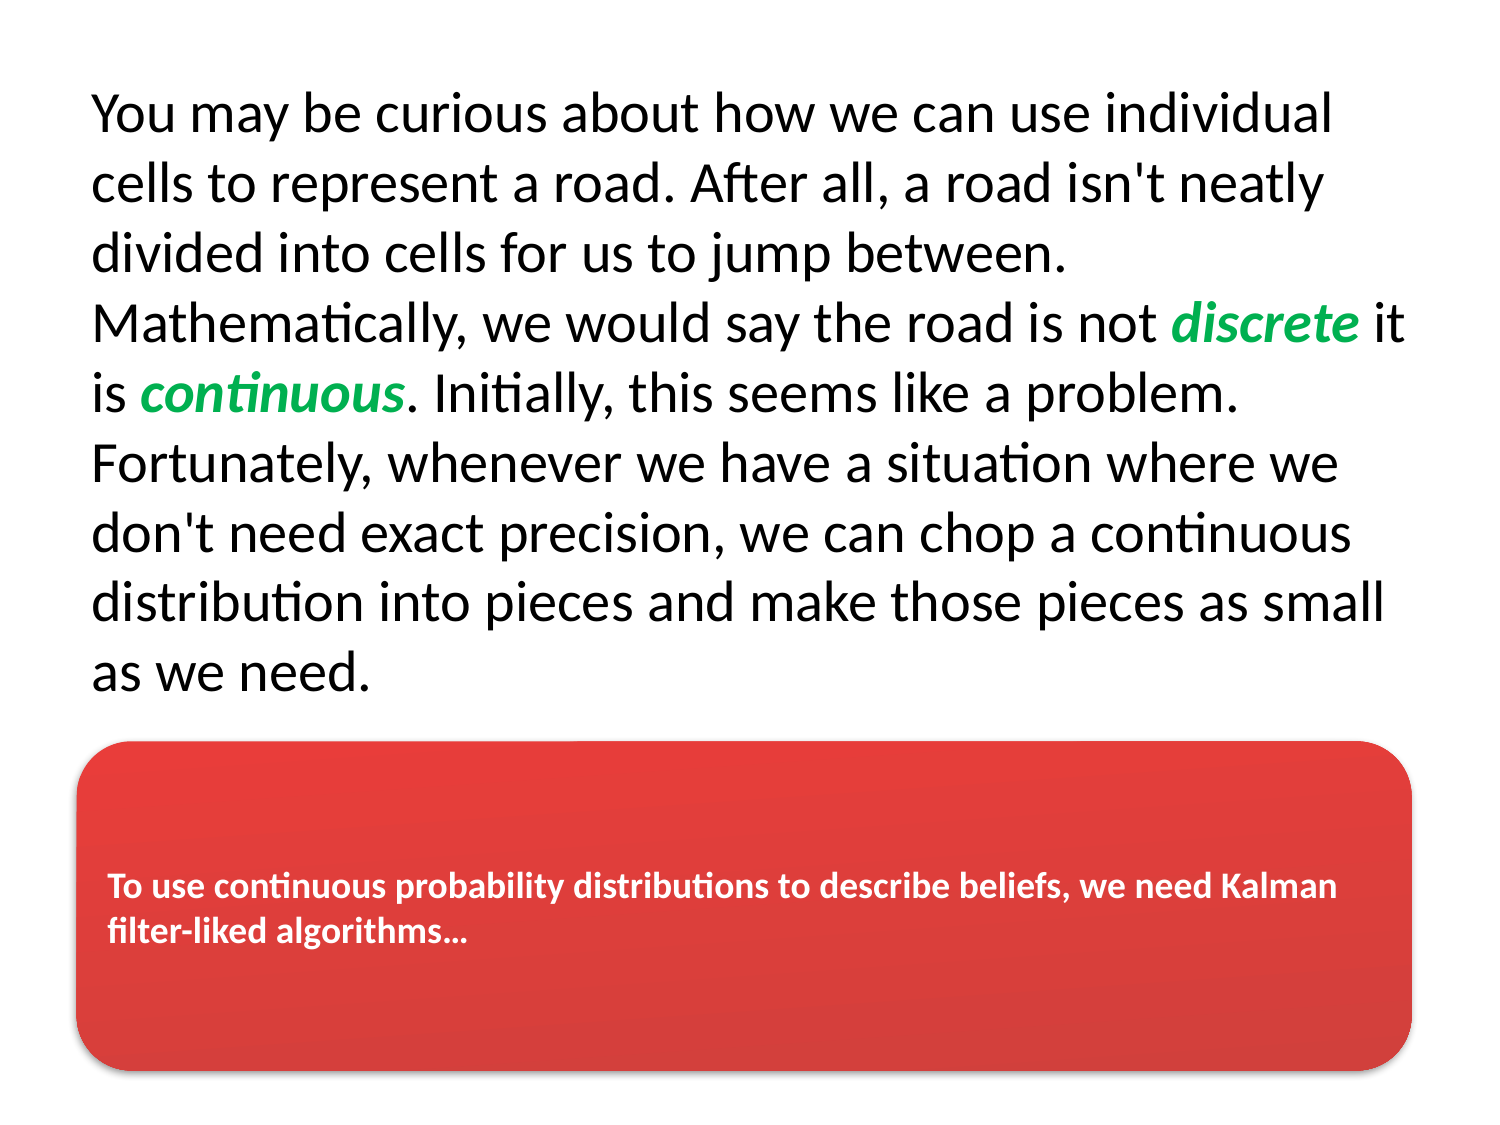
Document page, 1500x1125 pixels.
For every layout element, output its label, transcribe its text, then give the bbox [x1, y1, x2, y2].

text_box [76, 740, 1413, 1071]
text_box You may be curious about how we can use individual cells to represent a road. After all, a road isn't neatly divided into cells for us to jump between. Mathematically, we would say the road is not discrete it is continuous. Initially, this seems like a problem. Fortunately, whenever we have a situation where we don't need exact precision, we can chop a continuous distribution into pieces and make those pieces as small as we need. [76, 66, 1436, 711]
